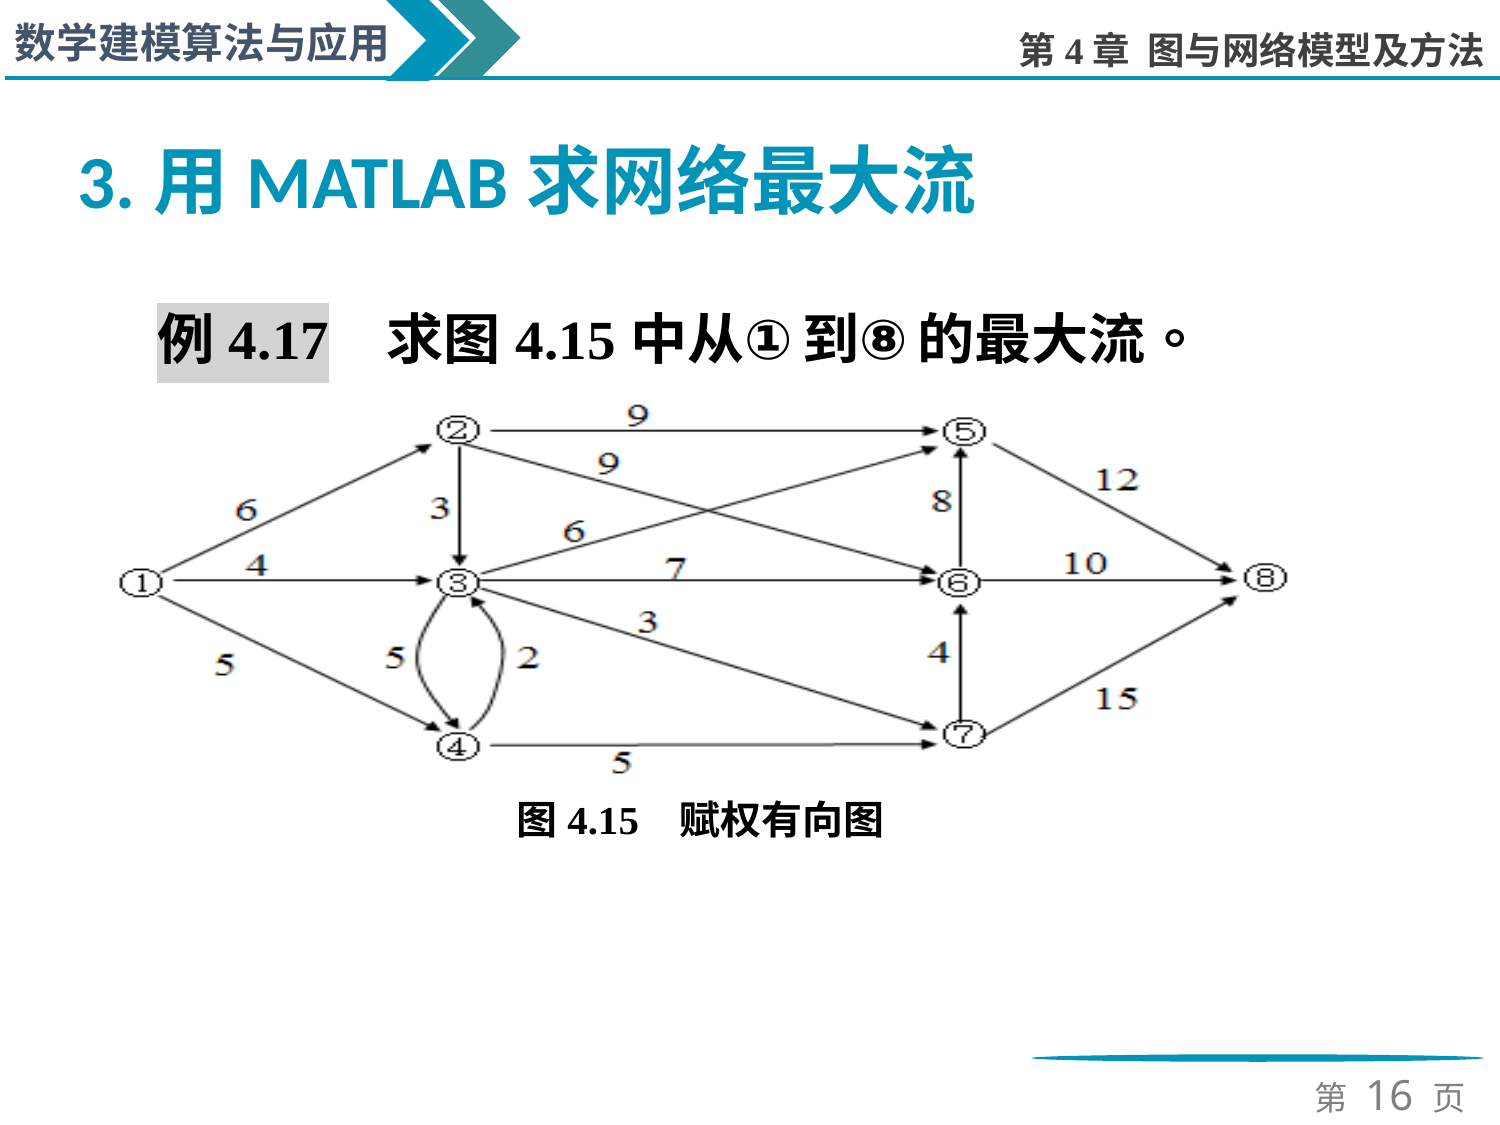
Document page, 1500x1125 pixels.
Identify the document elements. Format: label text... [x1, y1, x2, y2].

text_box 3.用MATLAB求网络最大流 [63, 126, 1100, 232]
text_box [42, 287, 1359, 910]
